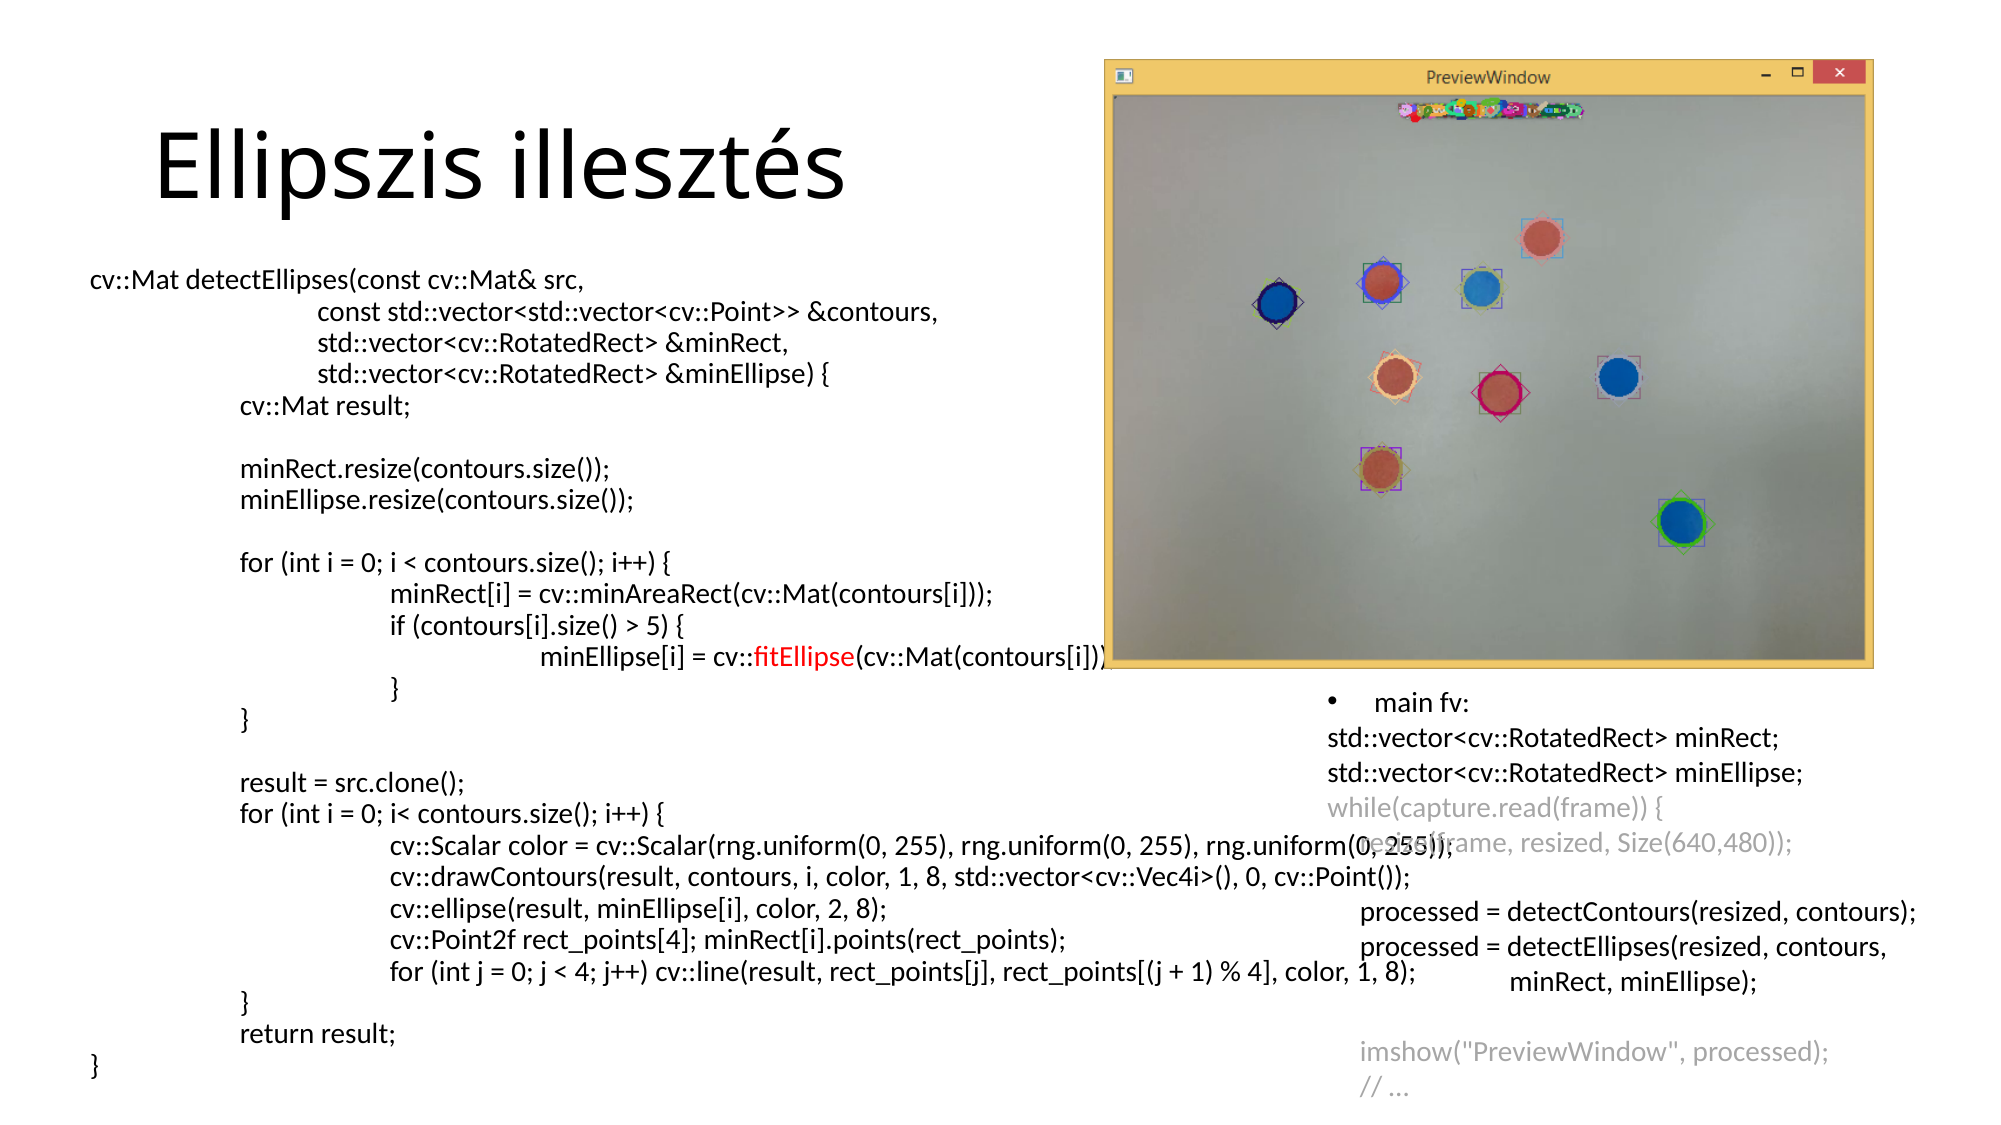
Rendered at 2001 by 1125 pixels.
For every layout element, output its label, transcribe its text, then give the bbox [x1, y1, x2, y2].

picture [1103, 59, 1874, 669]
list cv::Mat detectEllipses(const cv::Mat& src, const std::vector<std::vector<cv::Point>> &contours, std::vector<cv::RotatedRect> &minRect, std::vector<cv::RotatedRect> &minEllipse) { cv::Mat result; minRect.resize(contours.size()); minEllipse.resize(contours.size()); for (int i = 0; i < contours.size(); i++) { minRect[i] = cv::minAreaRect(cv::Mat(contours[i])); if (contours[i].size() > 5) { minEllipse[i] = cv::fitEllipse(cv::Mat(contours[i])); } } result = src.clone(); for (int i = 0; i< contours.size(); i++) { cv::Scalar color = cv::Scalar(rng.uniform(0, 255), rng.uniform(0, 255), rng.uniform(0, 255)); cv::drawContours(result, contours, i, color, 1, 8, std::vector<cv::Vec4i>(), 0, cv::Point()); cv::ellipse(result, minEllipse[i], color, 2, 8); cv::Point2f rect_points[4]; minRect[i].points(rect_points); for (int j = 0; j < 4; j++) cv::line(result, rect_points[j], rect_points[(j + 1) % 4], color, 1, 8); } return result; } [74, 257, 1800, 971]
text_box main fv: std::vector<cv::RotatedRect> minRect; std::vector<cv::RotatedRect> minEllipse; while(capture.read(frame)) { resize(frame, resized, Size(640,480)); processed = detectContours(resized, contours); processed = detectEllipses(resized, contours, minRect, minEllipse); imshow("PreviewWindow", processed); // … [1312, 675, 1935, 1110]
title Ellipszis illesztés [137, 59, 1103, 257]
